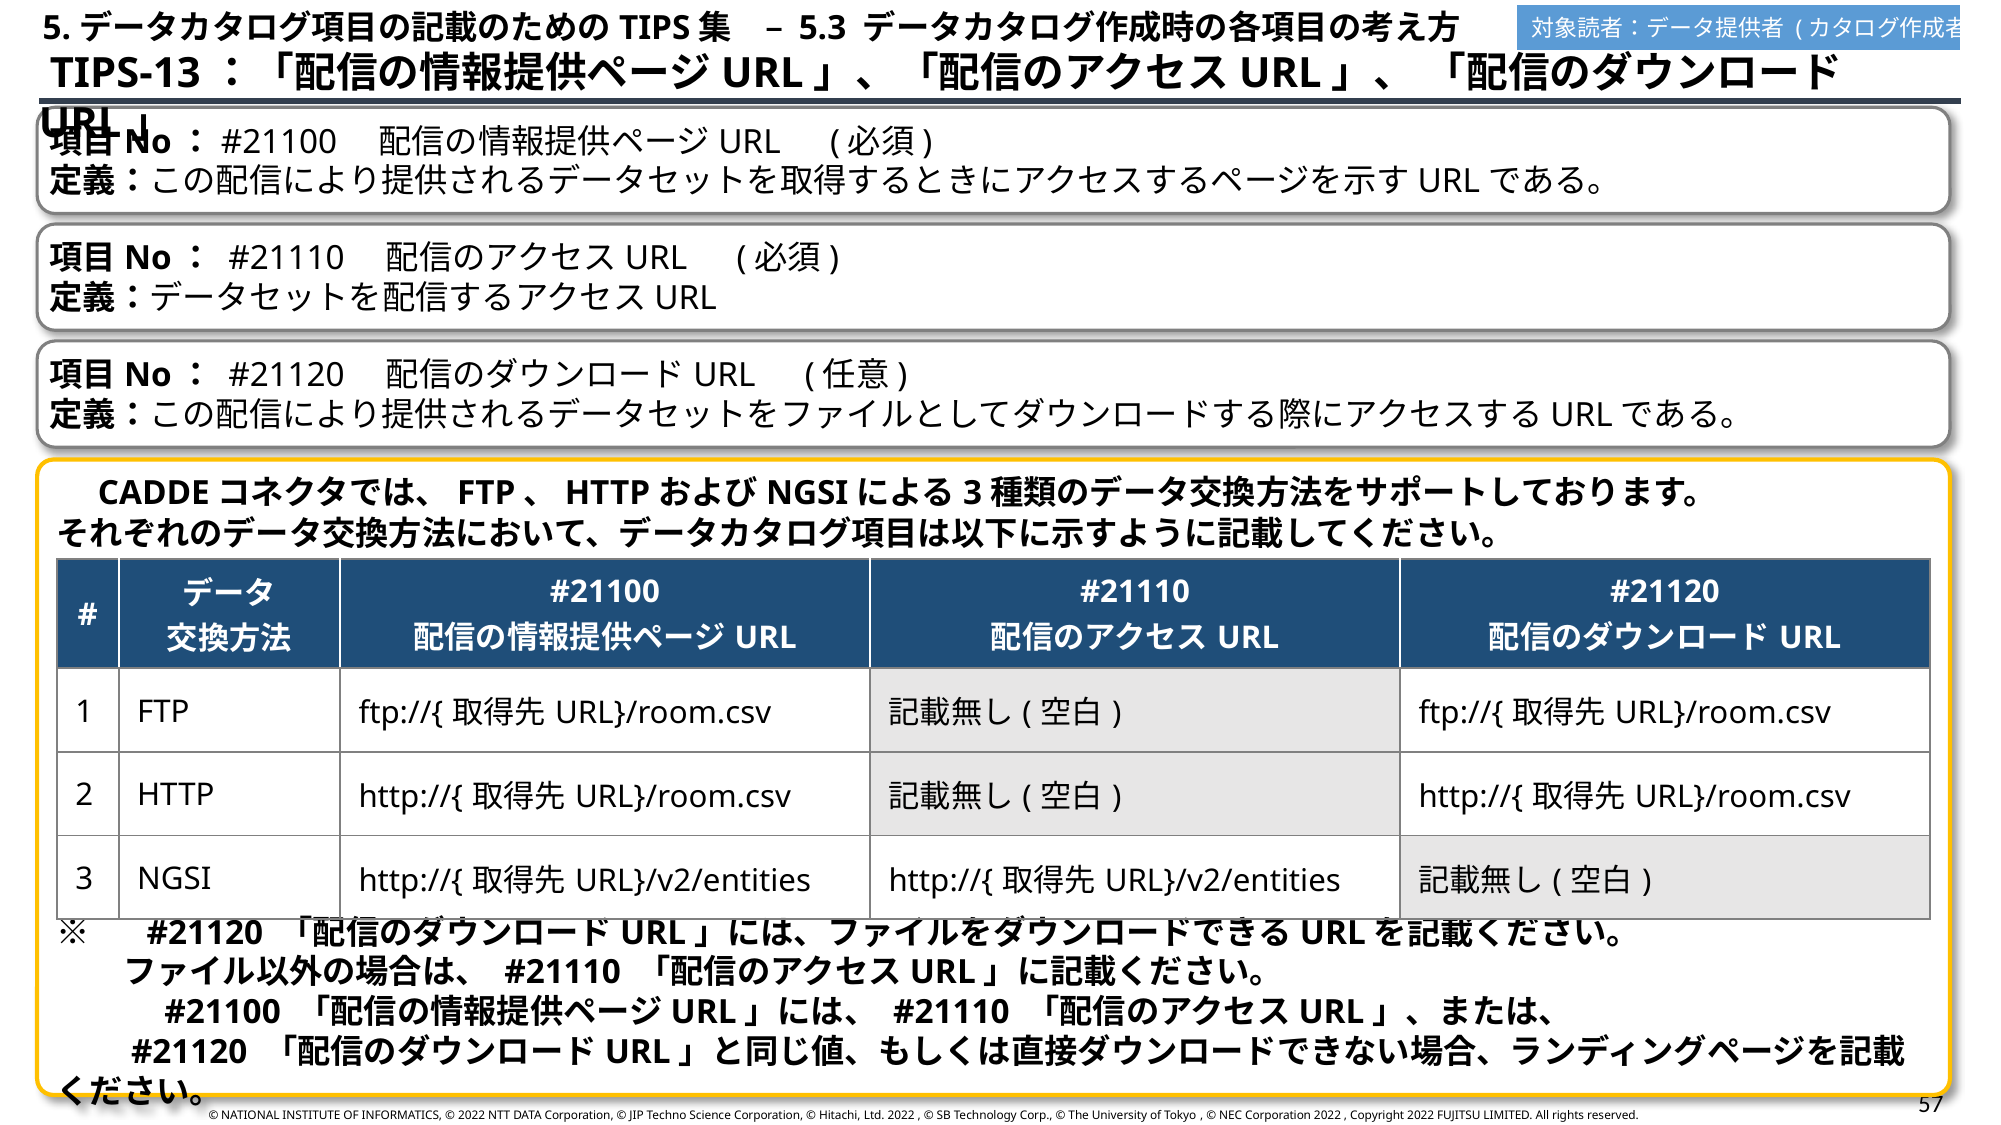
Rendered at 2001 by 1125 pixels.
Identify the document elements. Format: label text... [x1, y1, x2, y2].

table_cell http://{取得先URL}/room.csv [1401, 753, 1929, 835]
table_cell NGSI [120, 836, 339, 918]
table_header #21120 配信のダウンロードURL [1401, 560, 1929, 667]
text_box 対象読者：データ提供者 (カタログ作成者) [1517, 5, 1960, 50]
text_box 項目No： #21120 配信のダウンロードURL (任意) 定義：この配信により提供されるデータセットをファイルとしてダウンロードする際にアクセスするURLである。 [36, 339, 1951, 449]
table_header #21110 配信のアクセスURL [871, 560, 1399, 667]
table_cell 2 [58, 753, 118, 835]
text_box CADDEコネクタでは、FTP、HTTPおよびNGSIによる3種類のデータ交換方法をサポートしております。 それぞれのデータ交換方法において、データカタログ項目は以下に示すように記載してください。 ※ #21120 「配信のダウンロードURL」には、ファイルをダウンロードできるURLを記載ください。 ファイル以外の場合は、 #21110 「配信のアクセスURL」に記載ください。 #21100 「配信の情報提供ページURL」には、 #21110 「配信のアクセスURL」、または、 #21120 「配信のダウンロードURL」と同じ値、もしくは直接ダウンロードできない場合、ランディングページを記載ください。 [36, 458, 1951, 1097]
table_cell FTP [120, 669, 339, 751]
table_cell 記載無し(空白) [1401, 836, 1929, 918]
text_box TIPS-13：「配信の情報提供ページURL」、「配信のアクセスURL」、 「配信のダウンロードURL」 [24, 38, 1987, 154]
table_cell 1 [58, 669, 118, 751]
table_cell HTTP [120, 753, 339, 835]
table_header # [58, 560, 118, 667]
table_header #21100 配信の情報提供ページURL [341, 560, 869, 667]
table_cell http://{取得先URL}/v2/entities [341, 836, 869, 918]
table_cell ftp://{取得先URL}/room.csv [1401, 669, 1929, 751]
table_cell http://{取得先URL}/v2/entities [871, 836, 1399, 918]
text_box 項目No： #21110 配信のアクセスURL (必須) 定義：データセットを配信するアクセスURL [36, 222, 1951, 332]
table_cell http://{取得先URL}/room.csv [341, 753, 869, 835]
text_box 項目No：#21100 配信の情報提供ページURL (必須) 定義：この配信により提供されるデータセットを取得するときにアクセスするページを示すURLである。 [36, 154, 1951, 215]
table_cell ftp://{取得先URL}/room.csv [341, 669, 869, 751]
table_cell 記載無し(空白) [871, 669, 1399, 751]
text_box 5.データカタログ項目の記載のためのTIPS集 – 5.3 データカタログ作成時の各項目の考え方 [24, 1, 1956, 83]
table_header データ 交換方法 [120, 560, 339, 667]
table_cell 3 [58, 836, 118, 918]
table_cell 記載無し(空白) [871, 753, 1399, 835]
